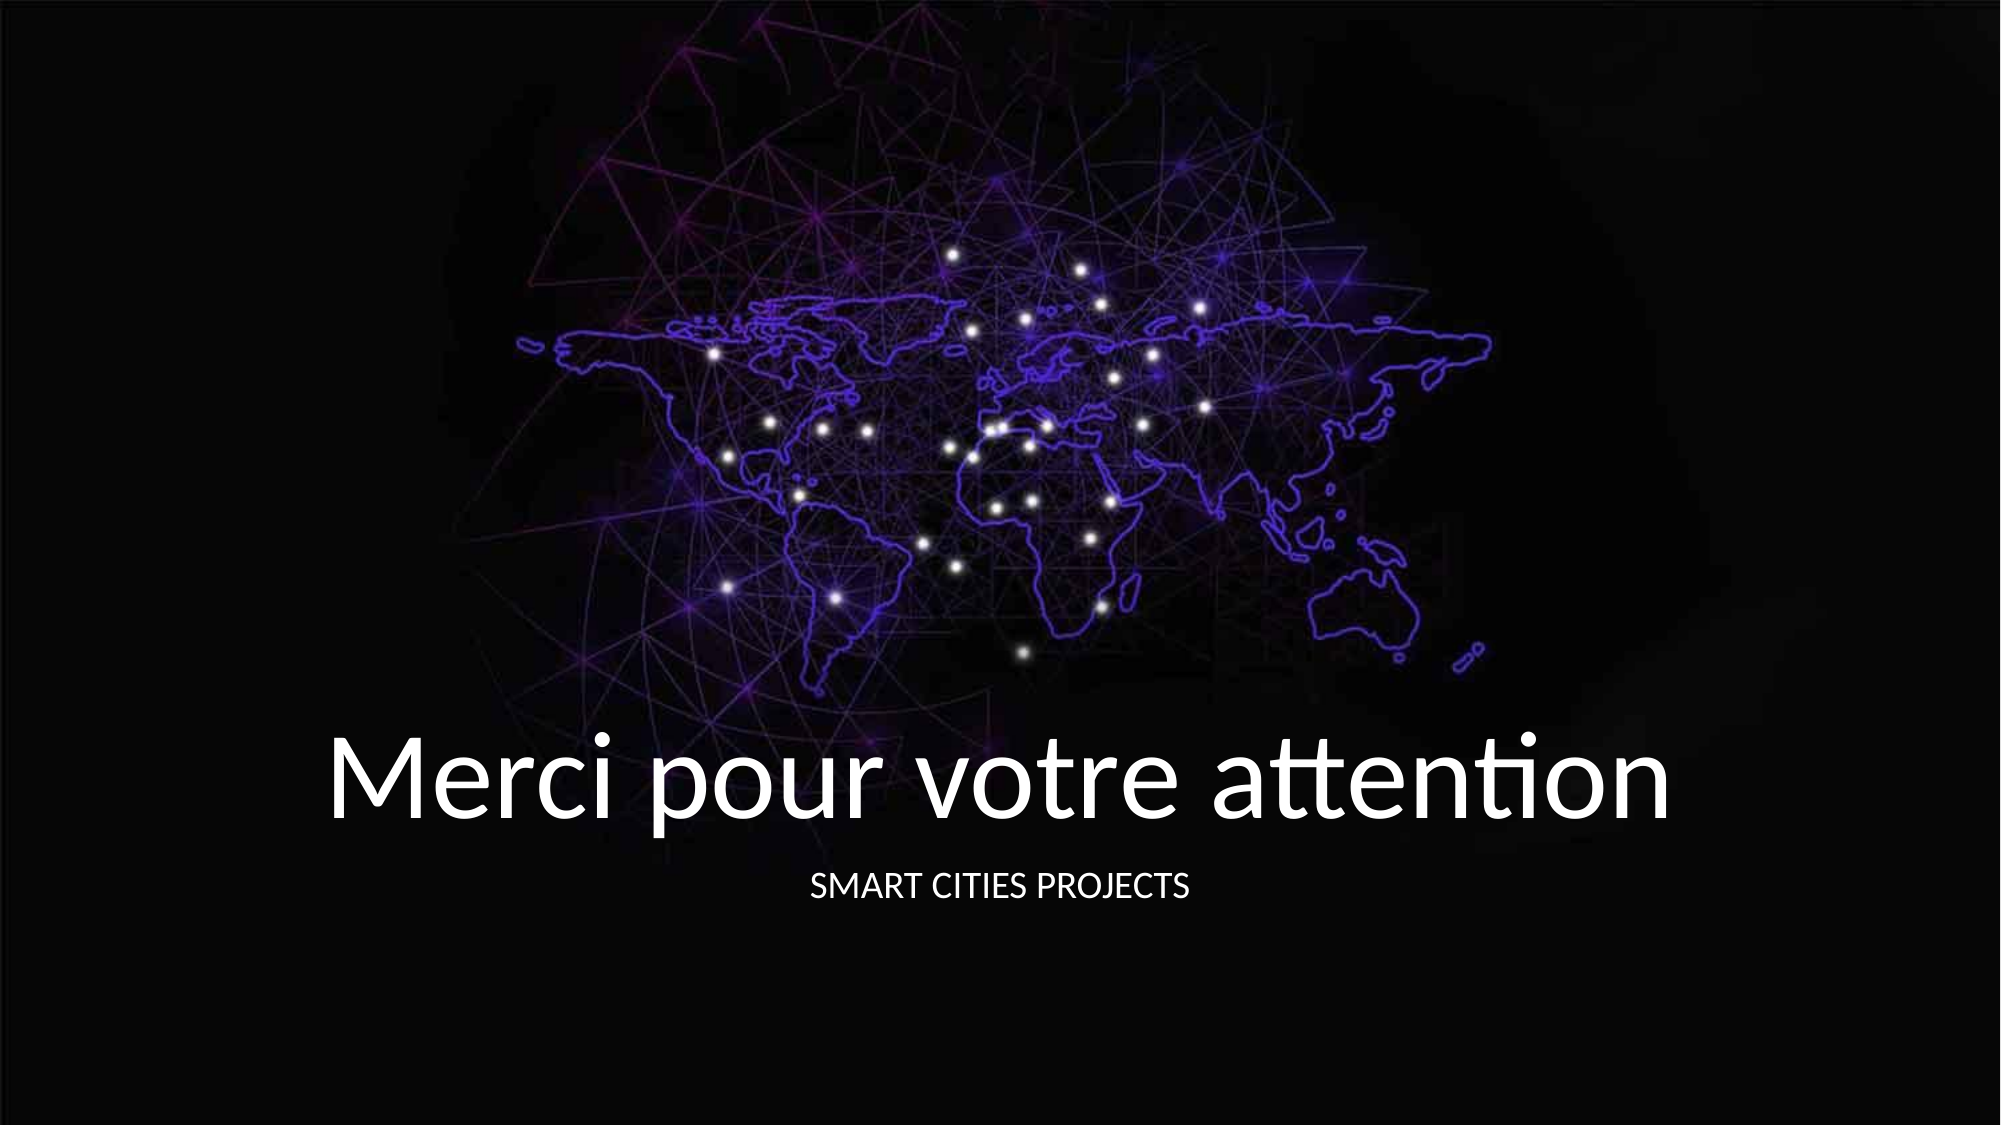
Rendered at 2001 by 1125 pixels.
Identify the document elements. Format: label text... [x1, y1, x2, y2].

text_box Merci pour votre attention [0, 685, 2000, 851]
picture [0, 0, 2001, 1125]
text_box SMART CITIES PROJECTS [0, 851, 2000, 914]
